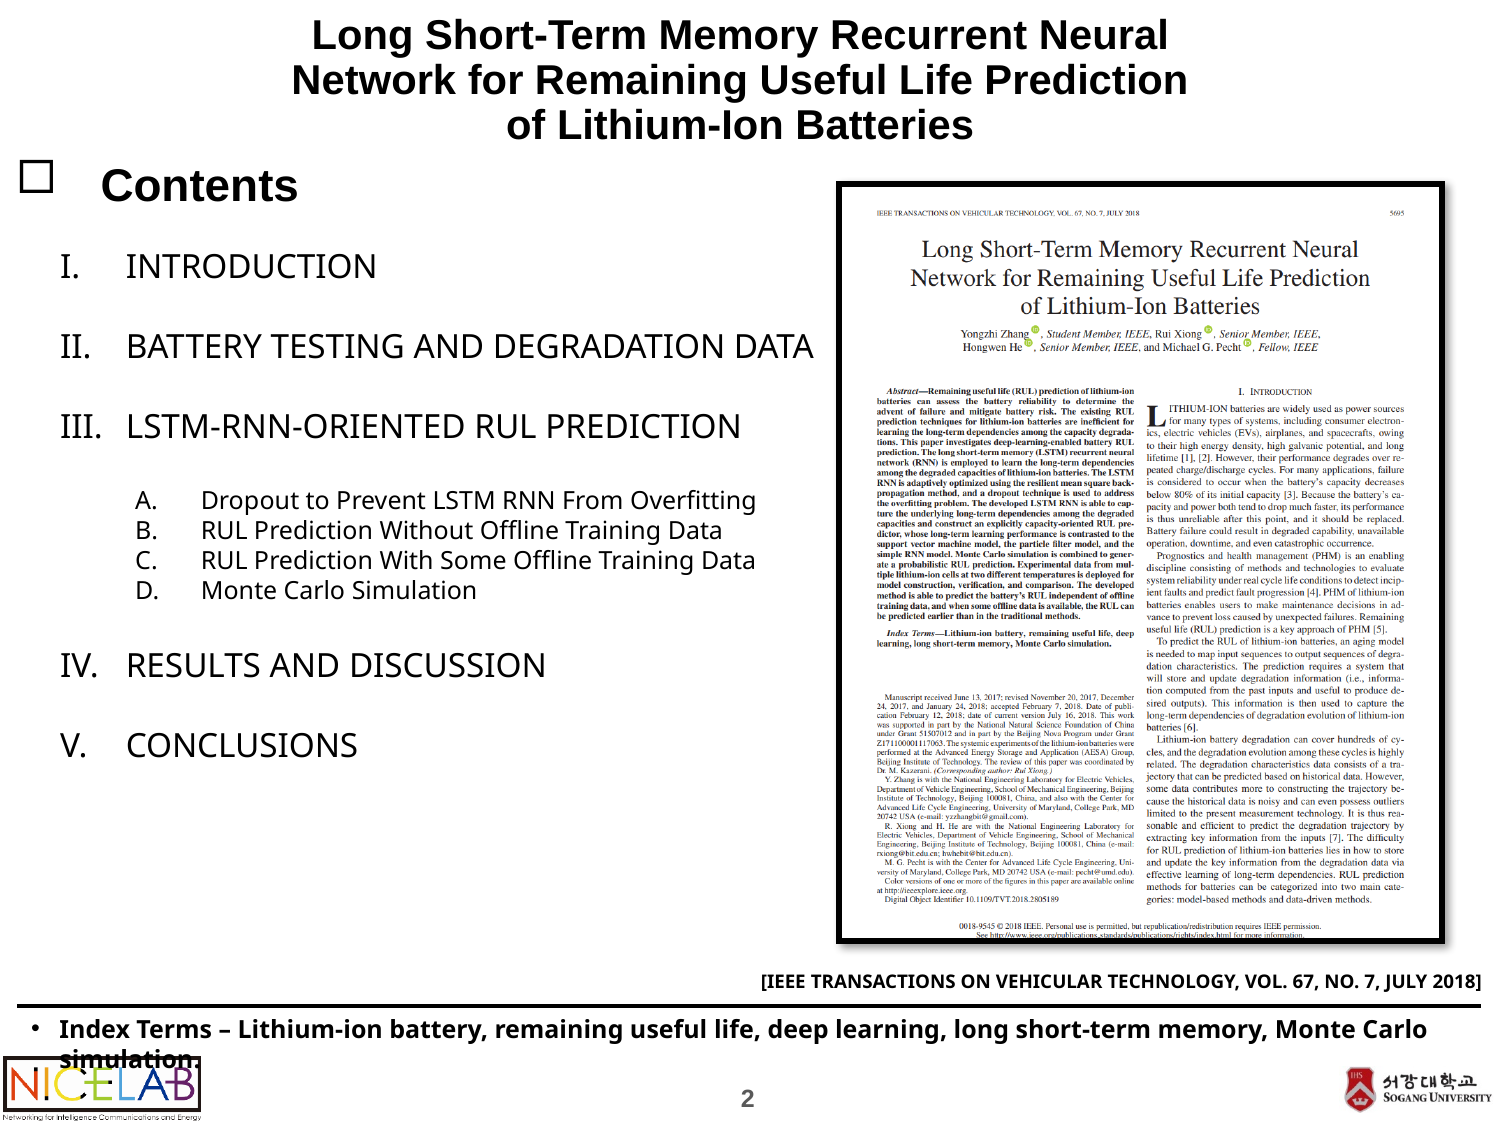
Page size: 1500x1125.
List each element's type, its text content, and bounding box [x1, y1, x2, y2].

picture [3, 1056, 201, 1121]
text_box Index Terms – Lithium-ion battery, remaining useful life, deep learning, long short-term memory, Monte Carlo simulation. [16, 1005, 1500, 1081]
list Contents [0, 143, 1499, 228]
text_box [IEEE TRANSACTIONS ON VEHICULAR TECHNOLOGY, VOL. 67, NO. 7, JULY 2018] [746, 962, 1500, 1000]
picture [1339, 1081, 1496, 1113]
text_box INTRODUCTION BATTERY TESTING AND DEGRADATION DATA LSTM-RNN-ORIENTED RUL PREDICTION Dropout to Prevent LSTM RNN From Overfitting RUL Prediction Without Offline Training Data RUL Prediction With Some Offline Training Data Monte Carlo Simulation RESULTS AND DISCUSSION CONCLUSIONS [45, 237, 842, 772]
picture [842, 186, 1440, 938]
title Long Short-Term Memory Recurrent Neural Network for Remaining Useful Life Prediction of Lithium-Ion Batteries [0, 23, 1481, 139]
text_box [96, 656, 104, 718]
